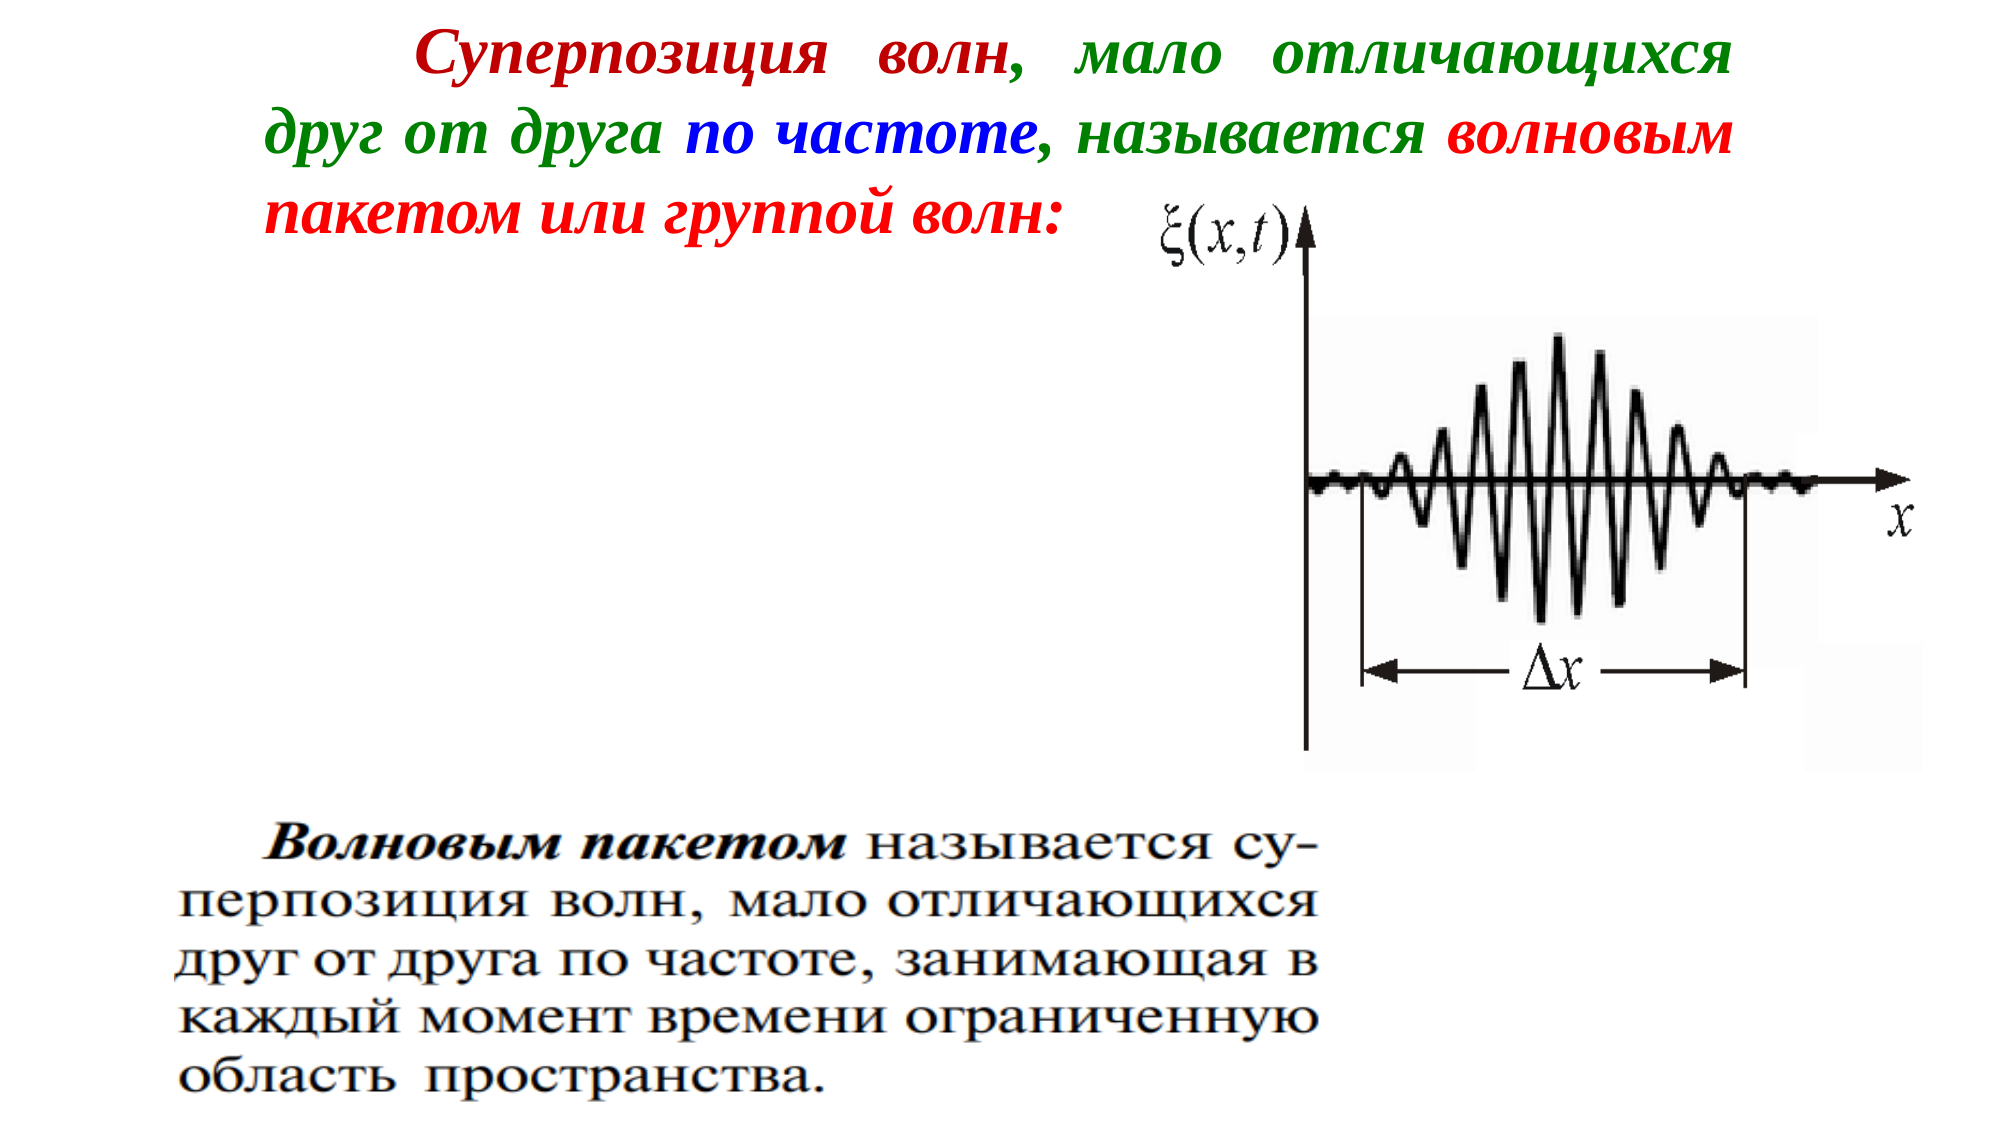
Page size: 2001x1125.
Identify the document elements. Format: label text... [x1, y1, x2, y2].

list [1156, 194, 1923, 781]
text_box Суперпозиция волн, мало отличающихся друг от друга по частоте, называется волновым пакетом или группой волн: [249, 0, 1750, 255]
picture [174, 817, 1336, 1107]
